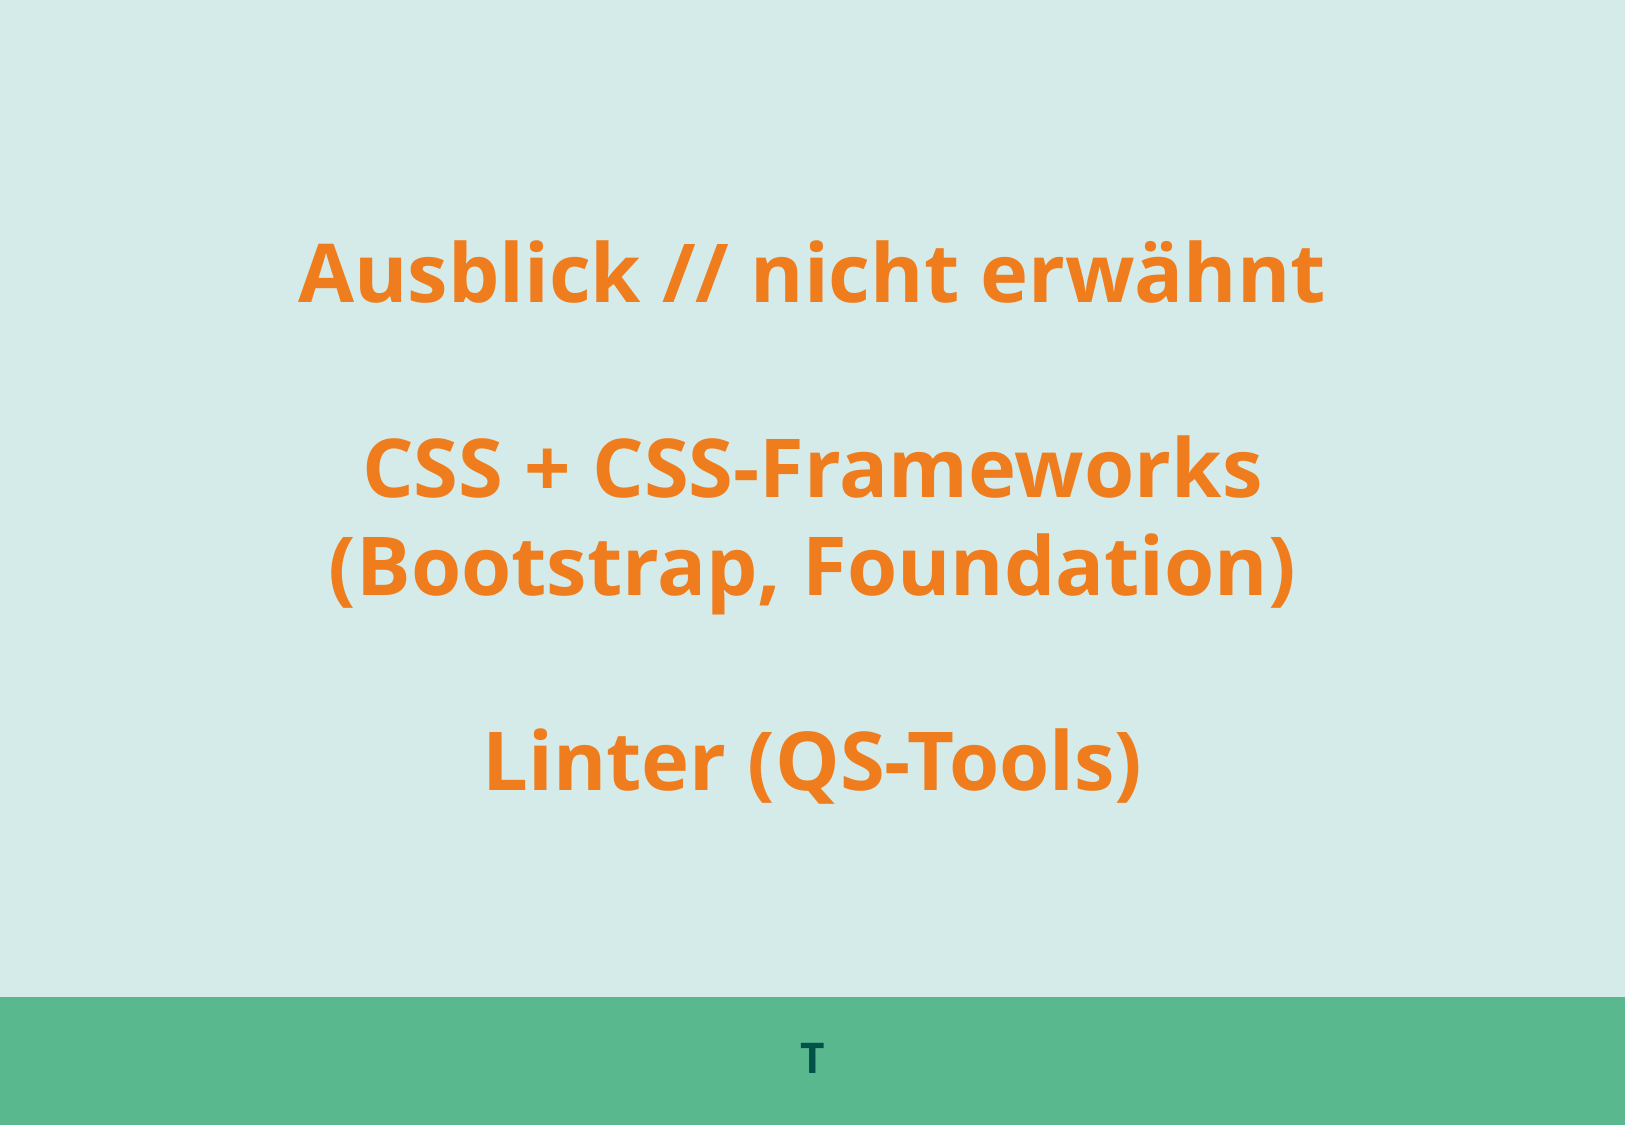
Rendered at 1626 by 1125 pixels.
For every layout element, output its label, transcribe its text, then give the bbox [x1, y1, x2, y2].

title t [0, 995, 1625, 1125]
text_box Ausblick // nicht erwähnt CSS + CSS-Frameworks (Bootstrap, Foundation) Linter (QS-Tools) [189, 214, 1436, 814]
